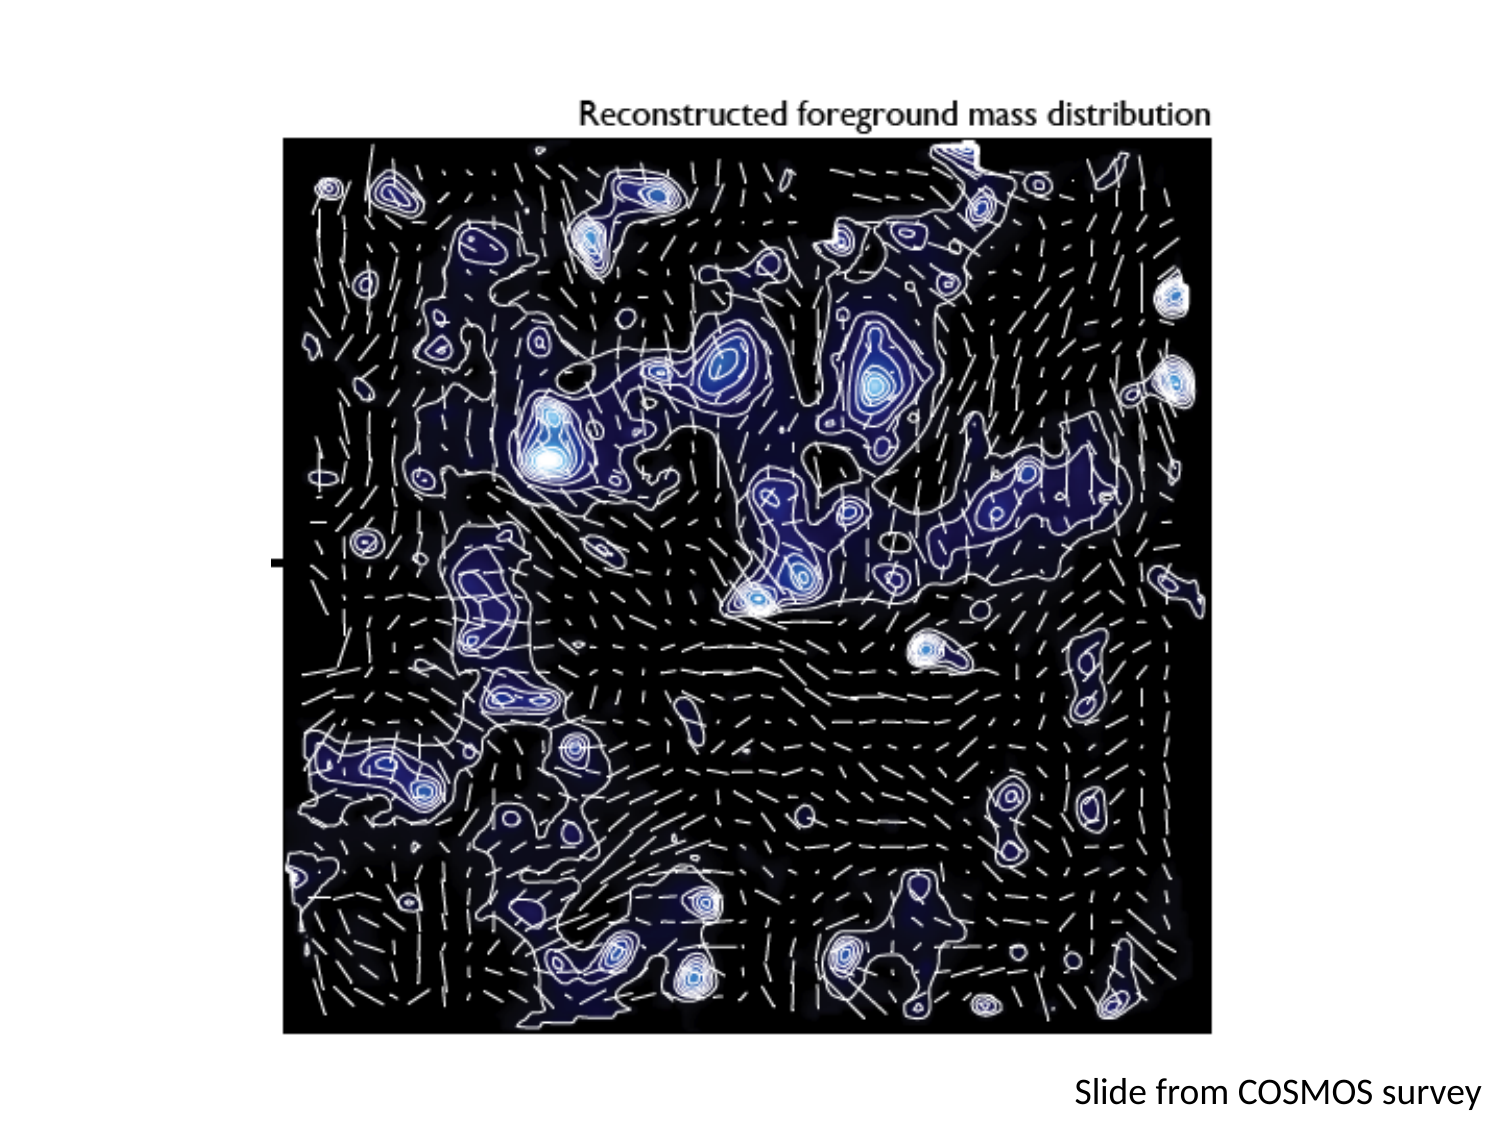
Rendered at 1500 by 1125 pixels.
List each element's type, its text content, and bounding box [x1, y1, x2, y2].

picture [271, 77, 1229, 1048]
text_box Slide from COSMOS survey [1059, 1059, 1498, 1120]
